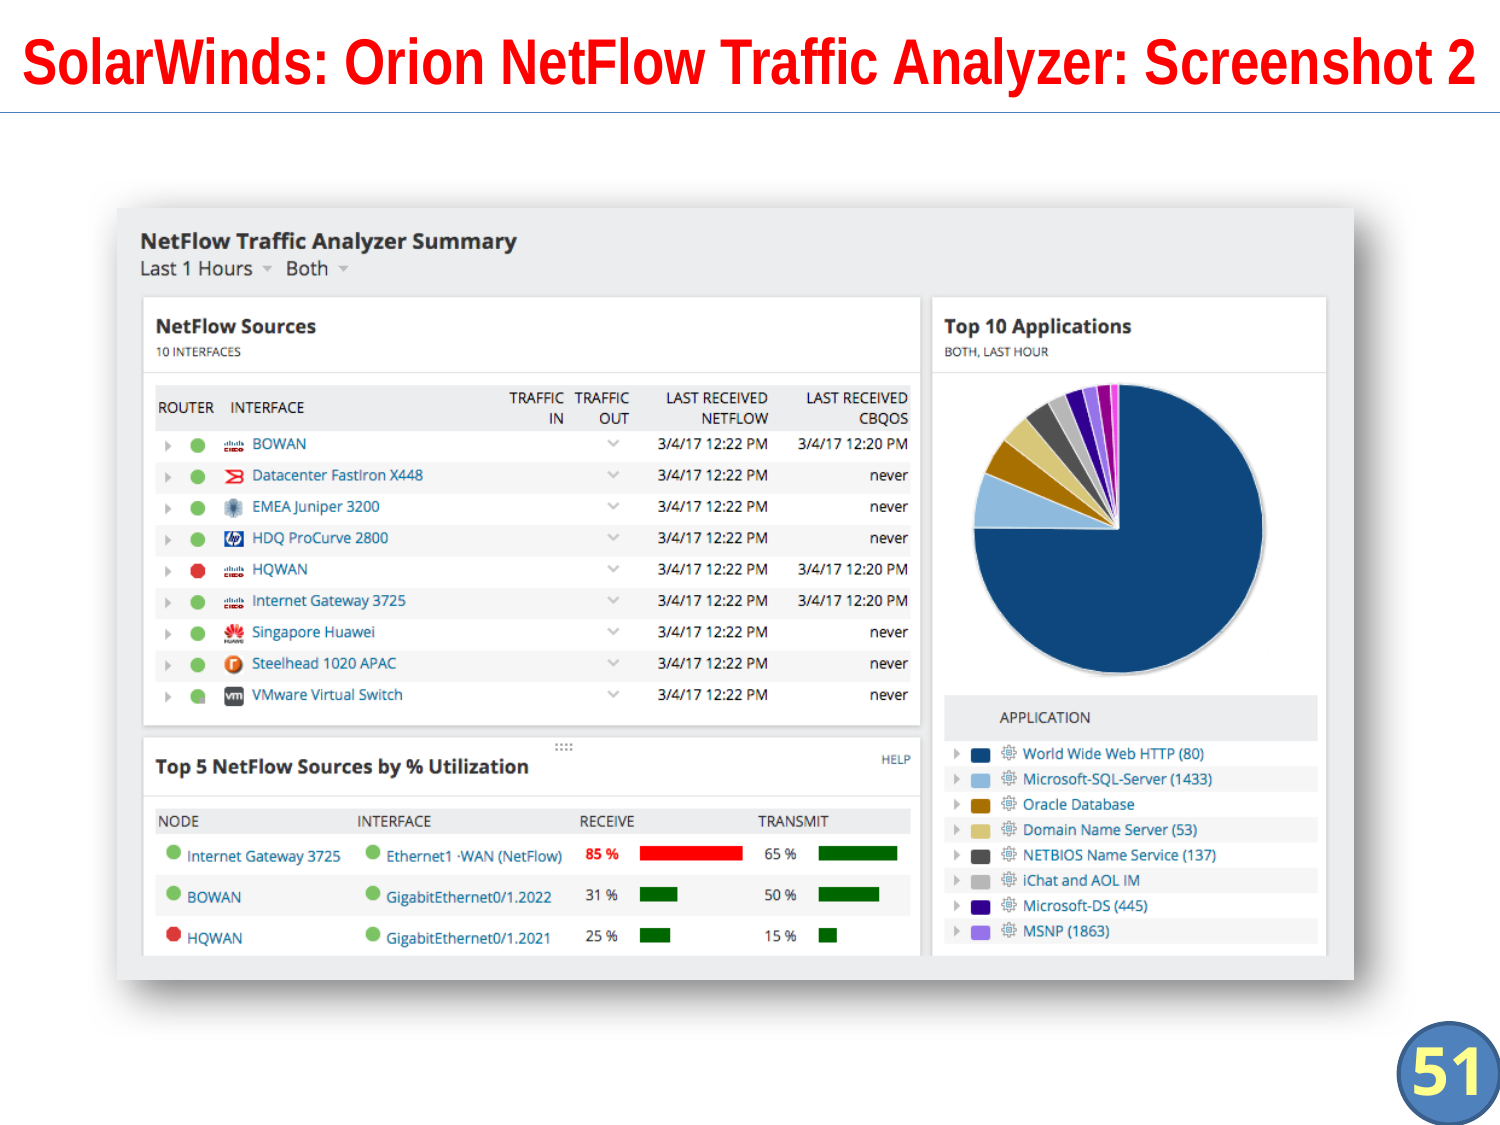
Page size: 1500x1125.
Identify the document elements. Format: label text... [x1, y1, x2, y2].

picture [116, 208, 1355, 980]
title SolarWinds: Orion NetFlow Traffic Analyzer: Screenshot 2 [0, 0, 1500, 117]
slide_number 51 [1399, 1023, 1500, 1125]
